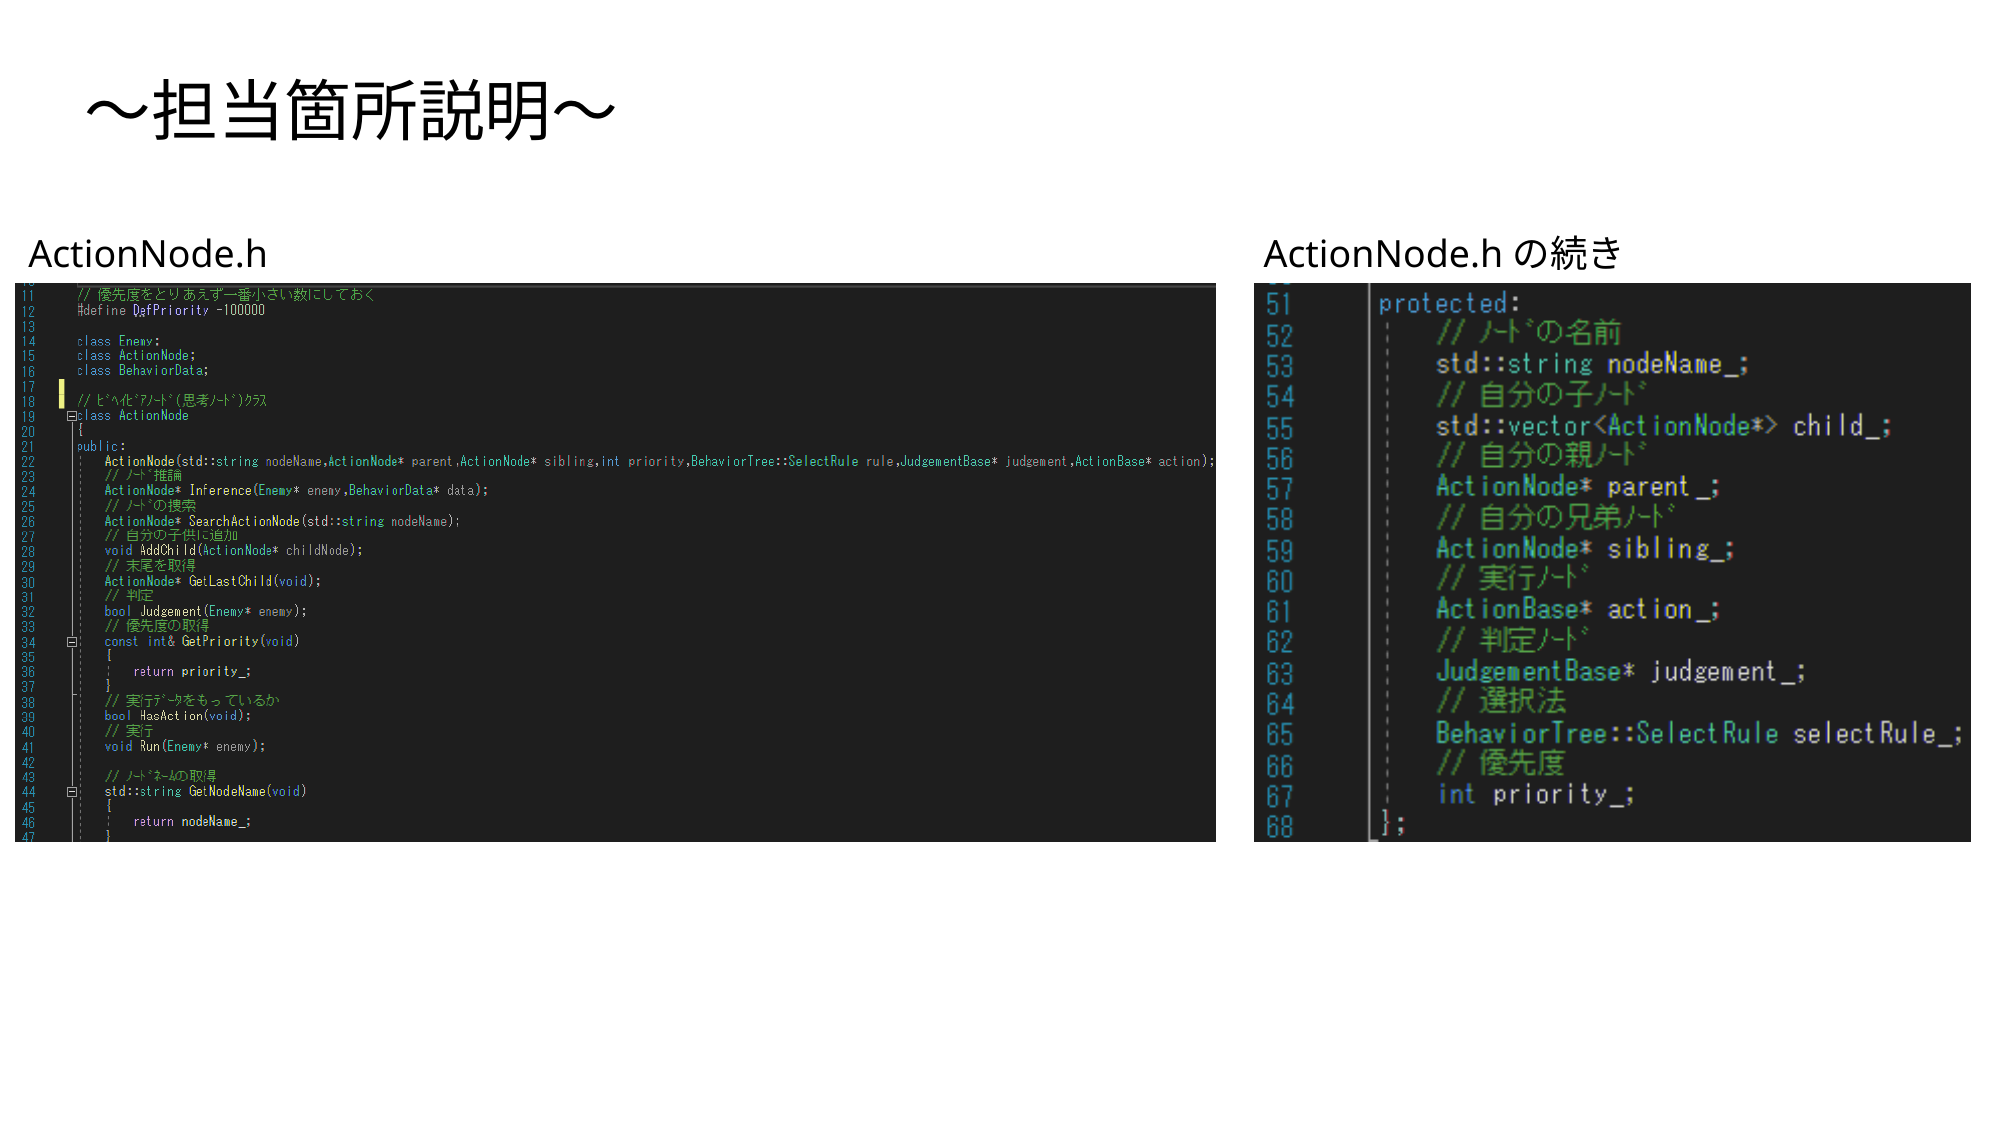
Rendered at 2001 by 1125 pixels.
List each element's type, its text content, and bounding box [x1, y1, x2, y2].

text_box ActionNode.hの続き [1248, 222, 1640, 283]
text_box ActionNode.h [13, 222, 283, 283]
picture [15, 283, 1216, 842]
text_box ～担当箇所説明～ [69, 61, 634, 156]
picture [1254, 283, 1971, 842]
